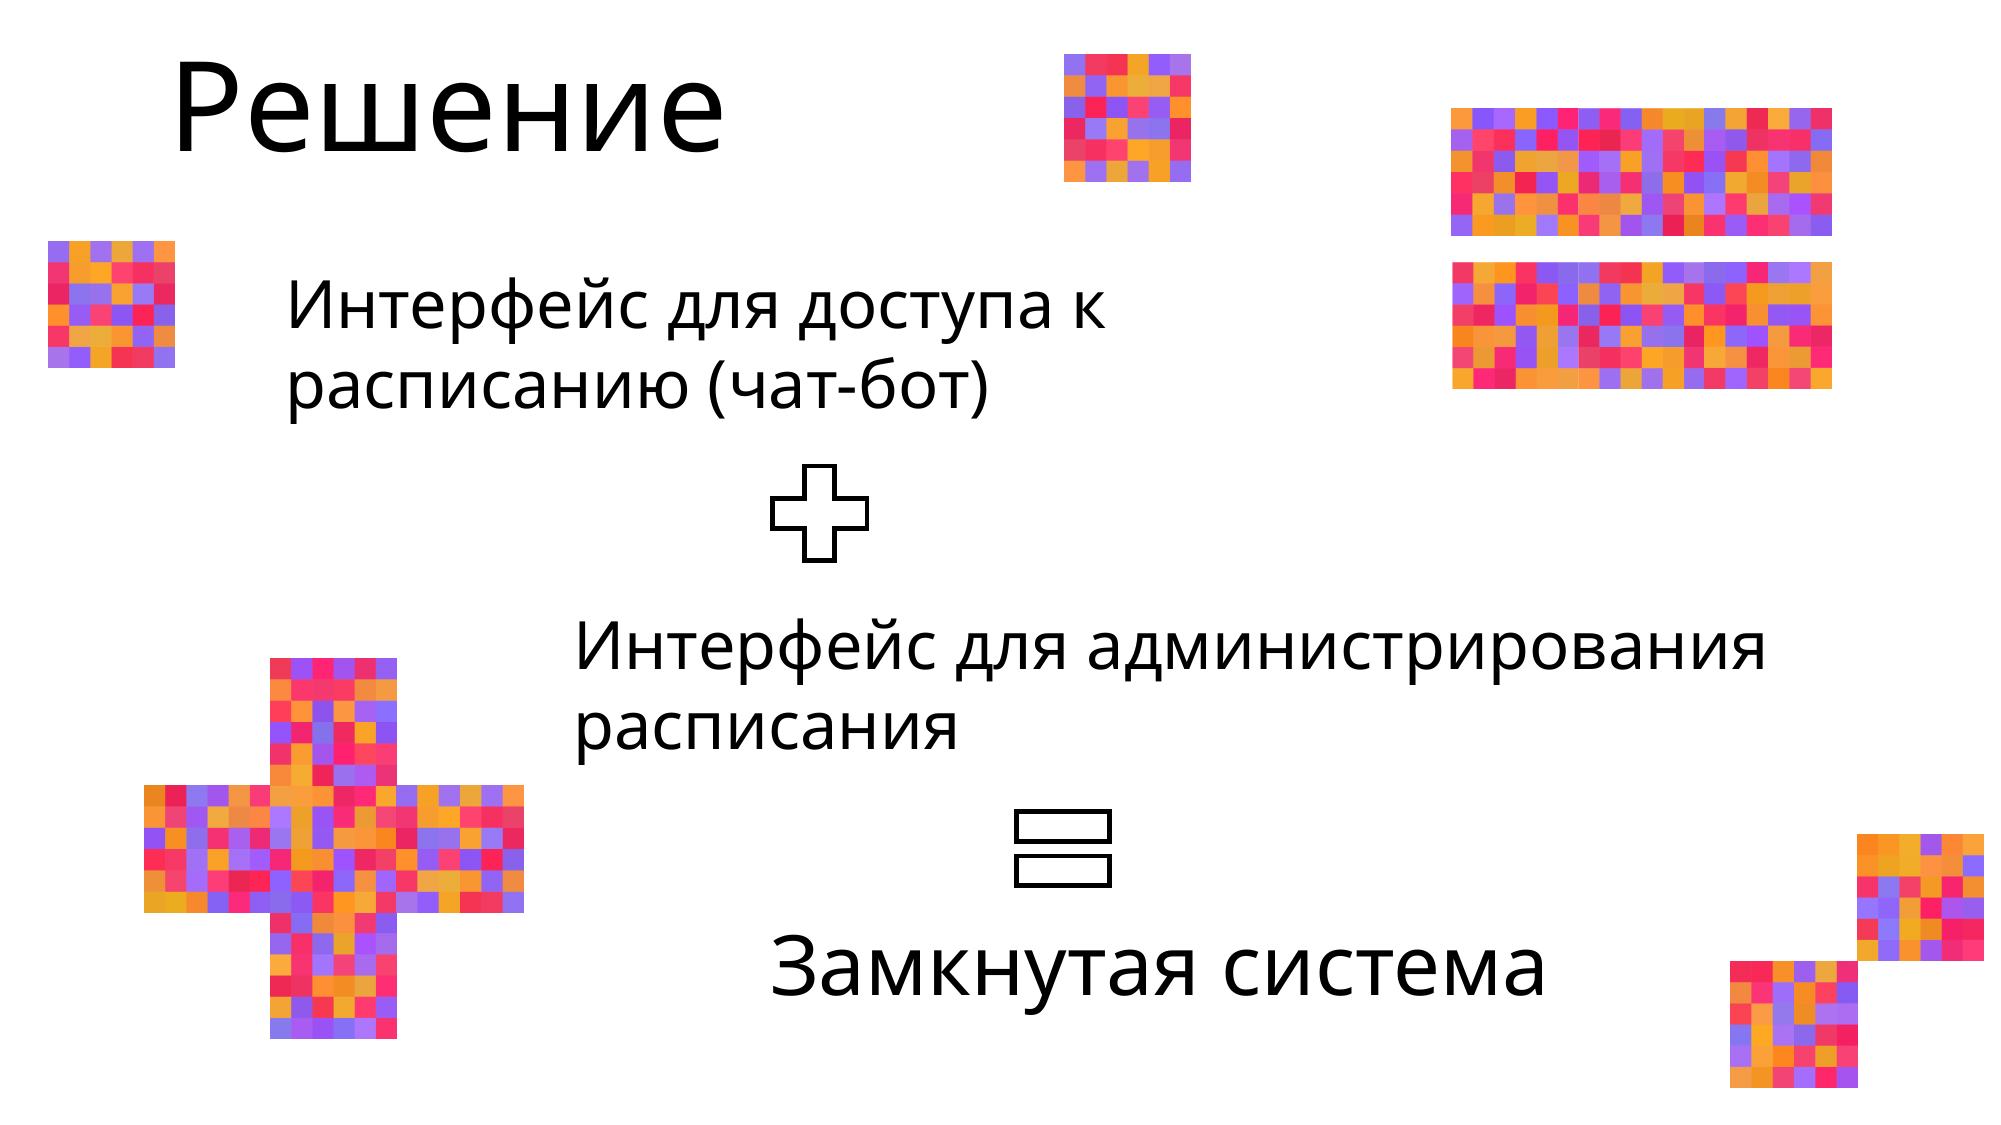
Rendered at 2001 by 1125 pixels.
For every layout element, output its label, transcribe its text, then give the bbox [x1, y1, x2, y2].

picture [48, 241, 175, 368]
text_box [771, 465, 868, 562]
picture [1730, 834, 1984, 1088]
picture [144, 658, 524, 1039]
text_box Интерфейс для администрирования расписания [558, 595, 1832, 770]
title Решение [153, 2, 804, 220]
text_box [1016, 855, 1111, 887]
text_box Интерфейс для доступа к расписанию (чат-бот) [270, 254, 1452, 430]
picture [1451, 108, 1832, 236]
picture [1064, 54, 1191, 182]
picture [1452, 262, 1832, 389]
text_box [1016, 811, 1111, 842]
text_box Замкнутая система [755, 904, 1673, 1019]
